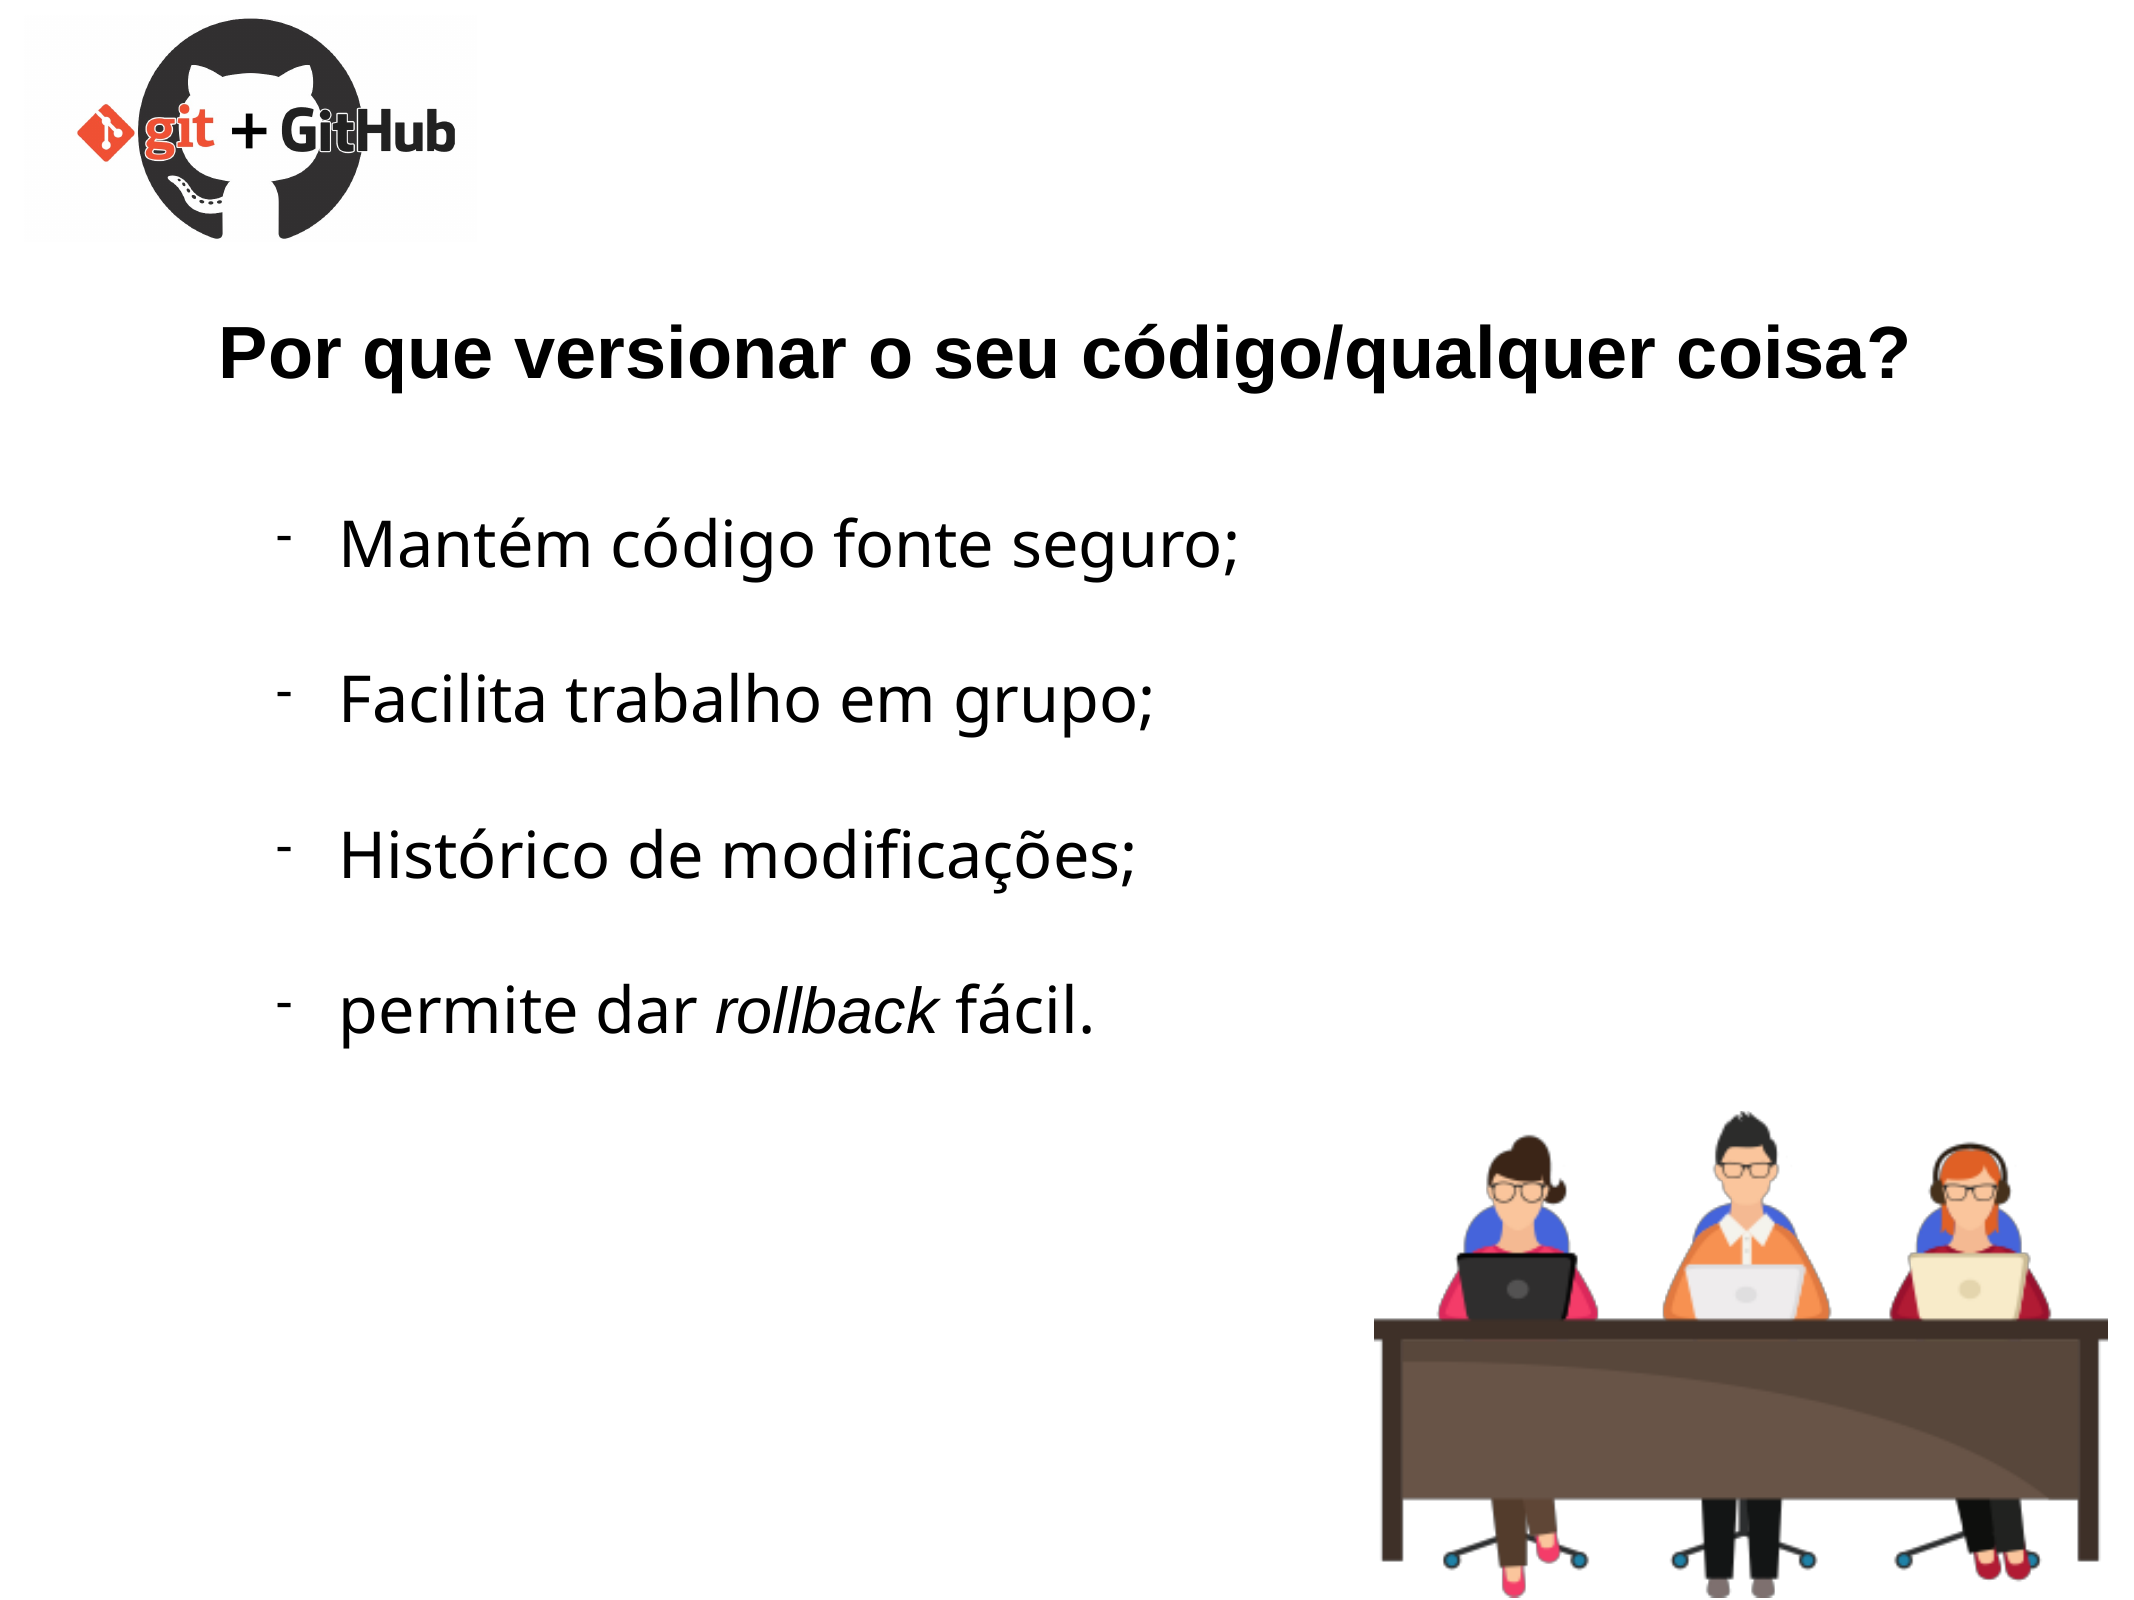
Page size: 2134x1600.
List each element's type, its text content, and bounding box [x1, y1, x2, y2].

subtitle Por que versionar o seu código/qualquer coisa? [207, 295, 1926, 483]
picture [24, 14, 477, 242]
text_box Mantém código fonte seguro; Facilita trabalho em grupo; Histórico de modificações; permite dar rollback fácil. [267, 493, 1276, 1107]
picture [1374, 1110, 2108, 1598]
